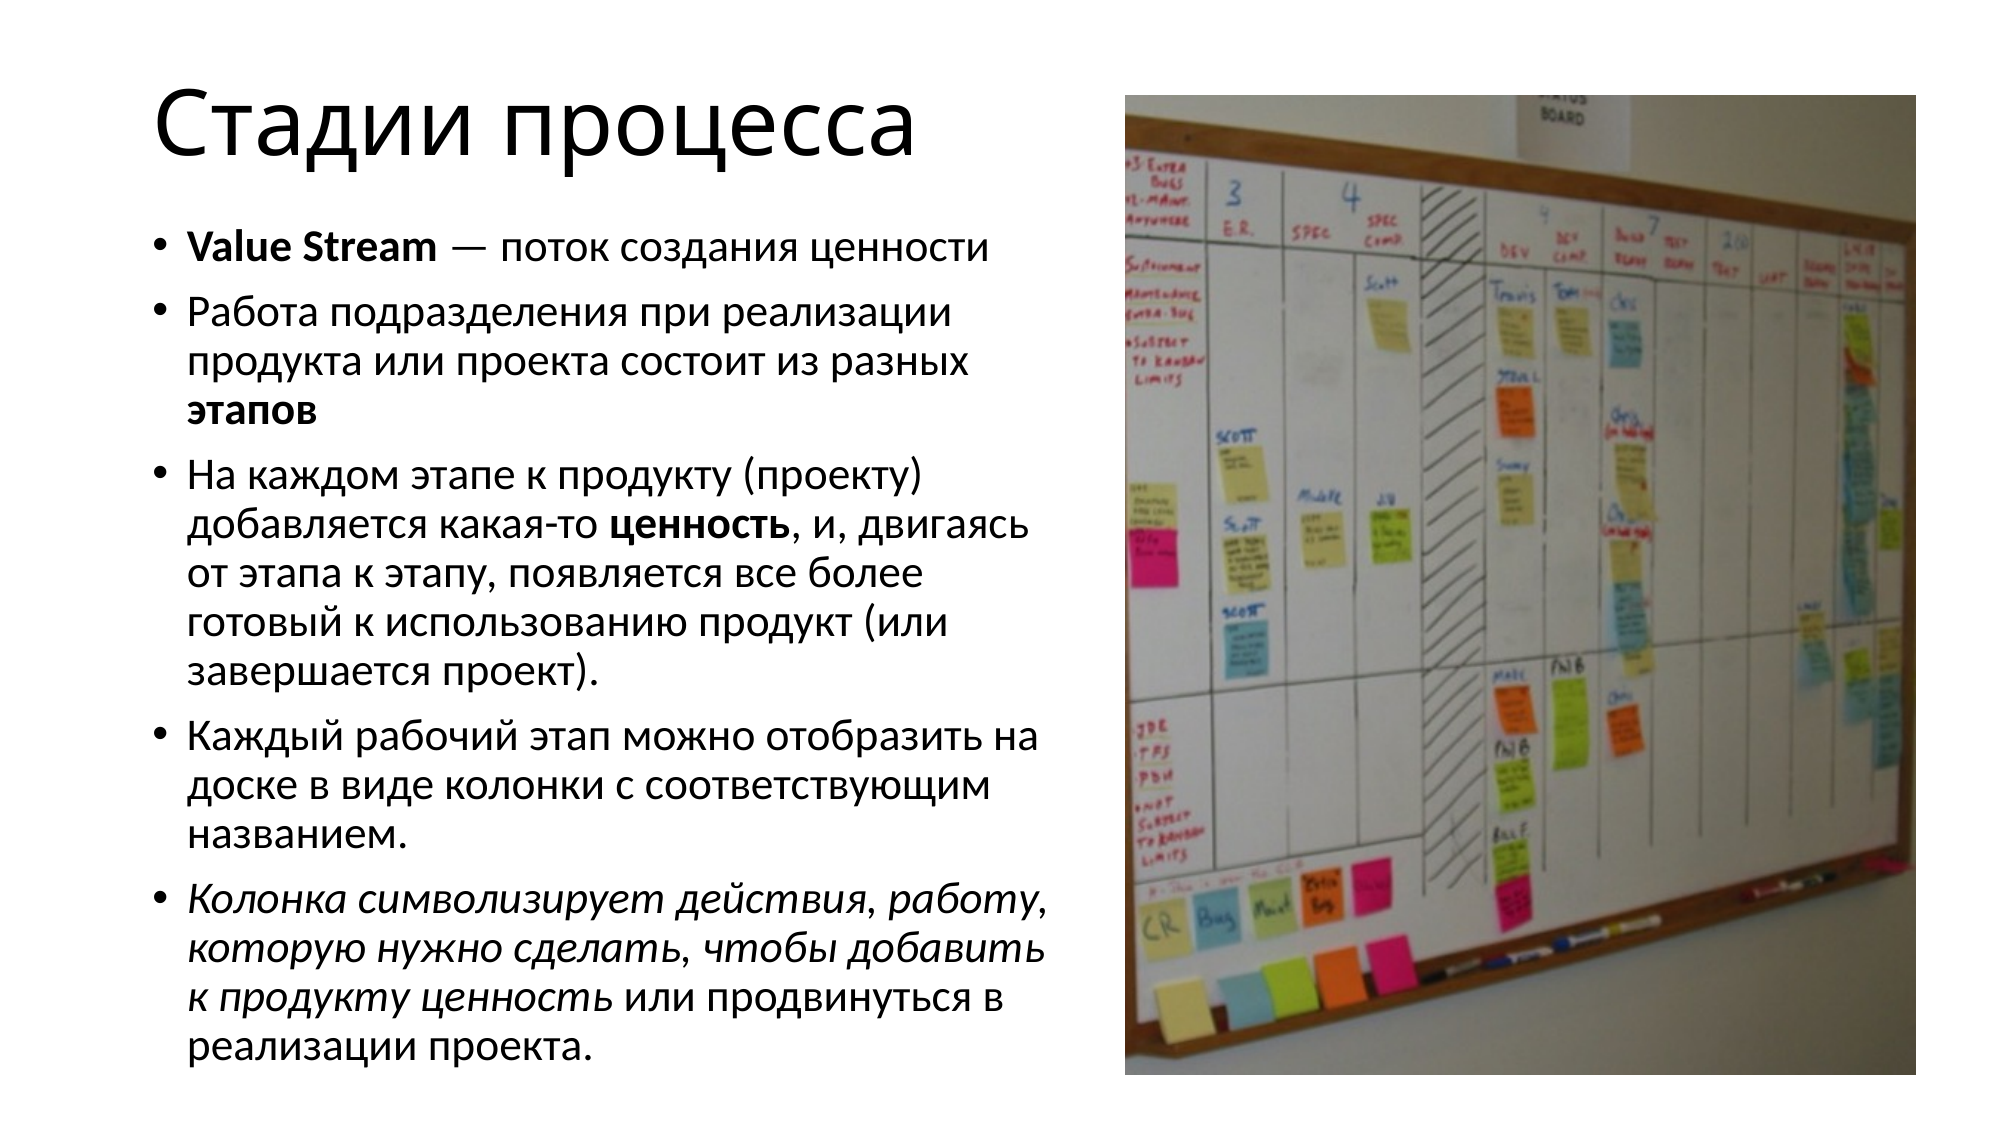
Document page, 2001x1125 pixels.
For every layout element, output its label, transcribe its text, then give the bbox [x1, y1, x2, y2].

picture [1124, 95, 1916, 1075]
list Value Stream — поток создания ценности Работа подразделения при реализации продукта или проекта состоит из разных этапов На каждом этапе к продукту (проекту) добавляется какая-то ценность, и, двигаясь от этапа к этапу, появляется все более готовый к использованию продукт (или завершается проект). Каждый рабочий этап можно отобразить на доске в виде колонки с соответствующим названием. Колонка символизирует действия, работу, которую нужно сделать, чтобы добавить к продукту ценность или продвинуться в реализации проекта. [137, 214, 1070, 1096]
title Стадии процесса [137, 59, 1863, 192]
